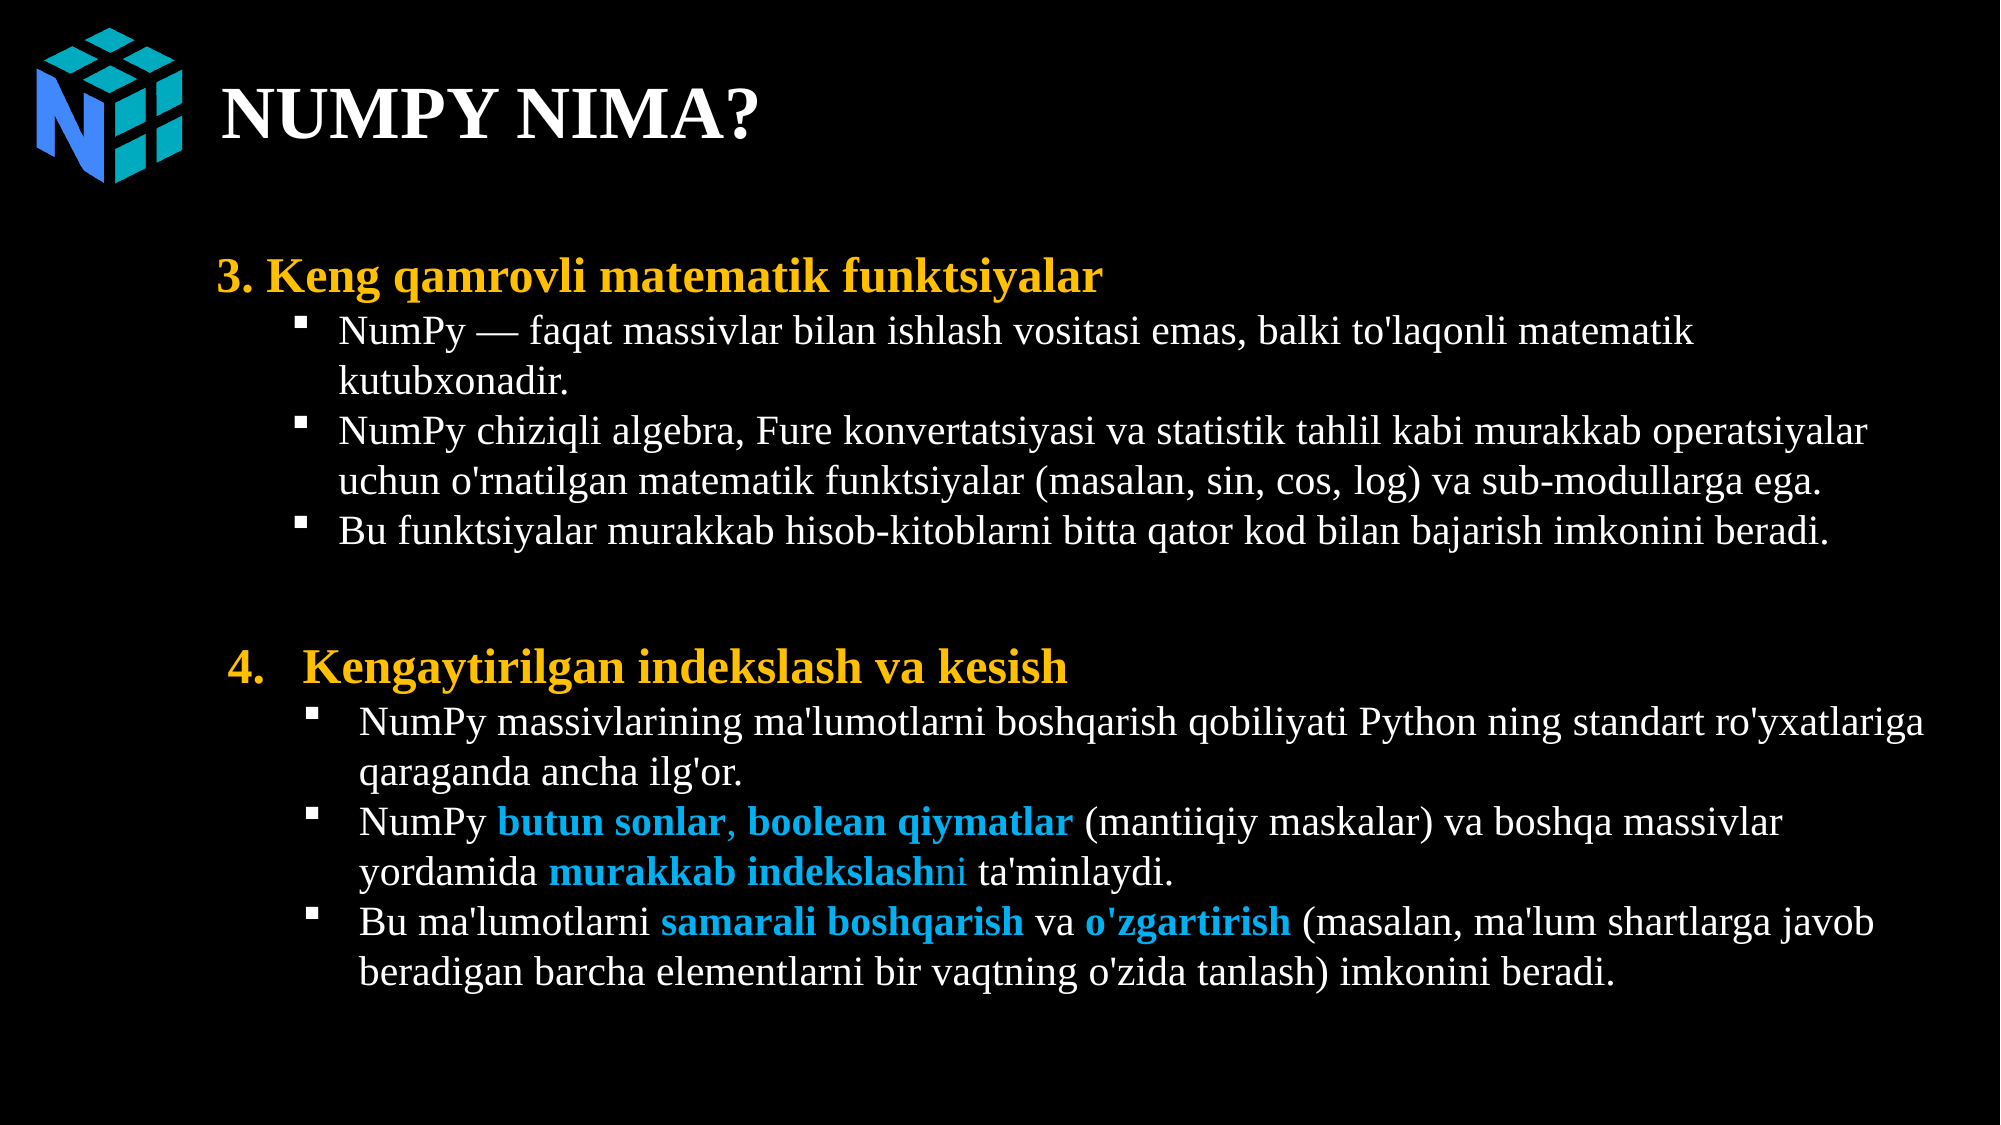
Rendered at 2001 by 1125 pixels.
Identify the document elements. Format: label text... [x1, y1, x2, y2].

text_box Kengaytirilgan indekslash va kesish NumPy massivlarining ma'lumotlarni boshqarish qobiliyati Python ning standart ro'yxatlariga qaraganda ancha ilg'or. NumPy butun sonlar, boolean qiymatlar (mantiiqiy maskalar) va boshqa massivlar yordamida murakkab indekslashni ta'minlaydi. Bu ma'lumotlarni samarali boshqarish va o'zgartirish (masalan, ma'lum shartlarga javob beradigan barcha elementlarni bir vaqtning o'zida tanlash) imkonini beradi. [212, 626, 1978, 1002]
text_box 3. Keng qamrovli matematik funktsiyalar NumPy — faqat massivlar bilan ishlash vositasi emas, balki to'laqonli matematik kutubxonadir. NumPy chiziqli algebra, Fure konvertatsiyasi va statistik tahlil kabi murakkab operatsiyalar uchun o'rnatilgan matematik funktsiyalar (masalan, sin, cos, log) va sub-modullarga ega. Bu funktsiyalar murakkab hisob-kitoblarni bitta qator kod bilan bajarish imkonini beradi. [201, 242, 1891, 611]
picture [17, 12, 201, 196]
text_box NUMPY NIMA? [206, 55, 1369, 161]
